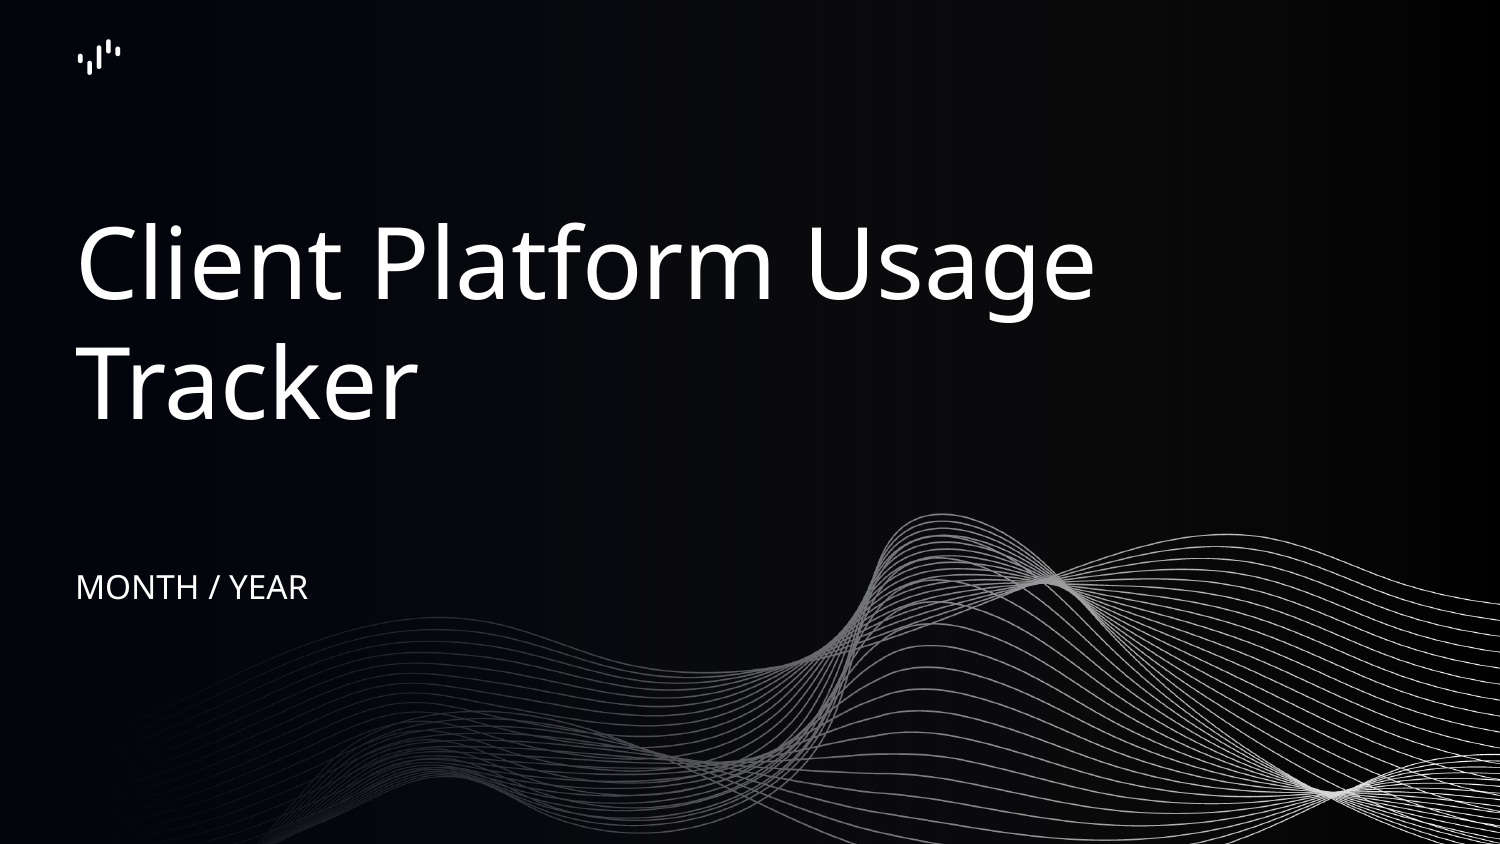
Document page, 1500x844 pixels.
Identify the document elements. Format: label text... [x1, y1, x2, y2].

subtitle MONTH / YEAR [75, 565, 712, 712]
title Client Platform Usage Tracker [75, 132, 1414, 506]
picture [0, 0, 1500, 844]
